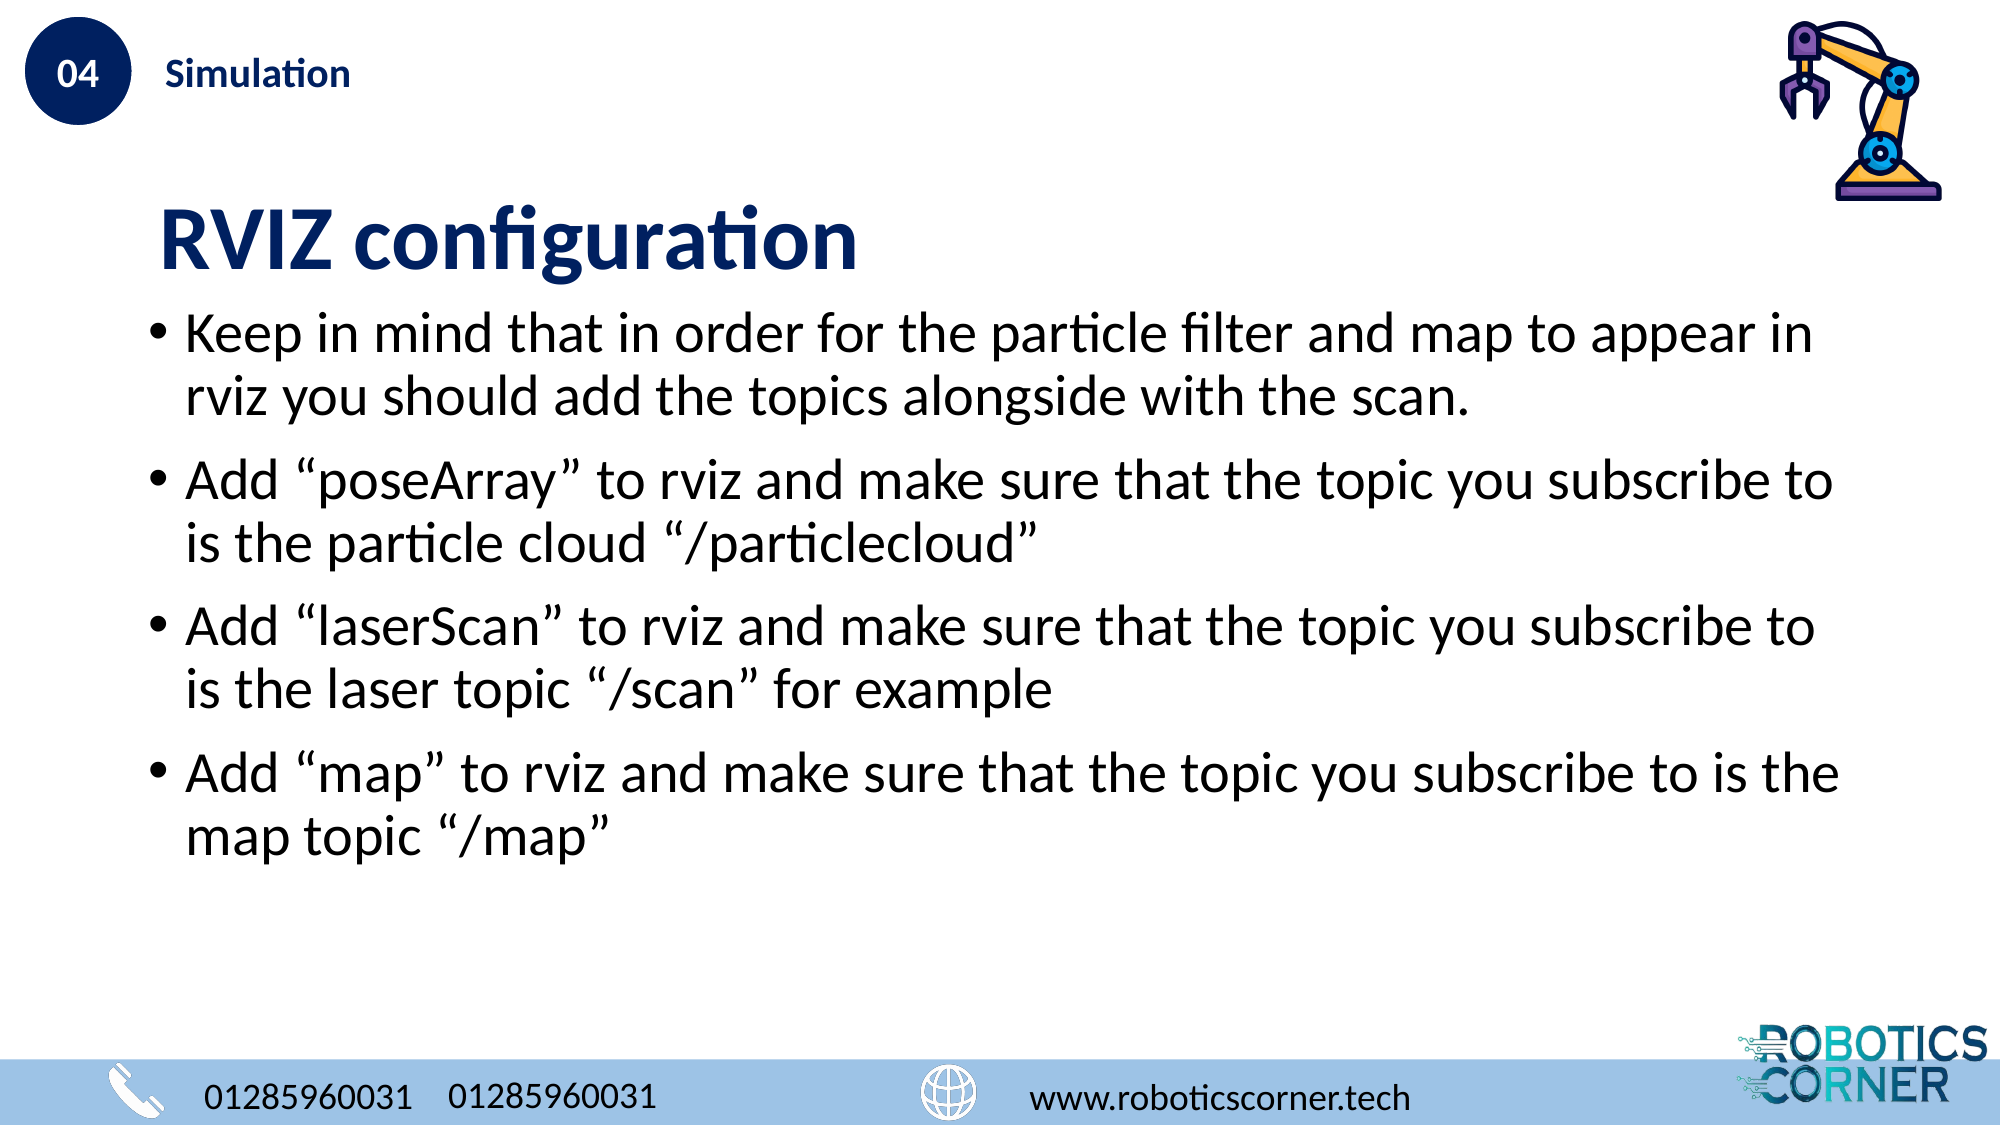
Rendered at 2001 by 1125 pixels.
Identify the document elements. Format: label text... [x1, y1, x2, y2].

text_box www.roboticscorner.tech [1014, 1065, 1430, 1125]
picture [915, 1059, 981, 1125]
picture [1723, 923, 1996, 1125]
text_box Simulation [150, 38, 622, 103]
text_box Keep in mind that in order for the particle filter and map to appear in rviz you should add the topics alongside with the scan. Add “poseArray” to rviz and make sure that the topic you subscribe to is the particle cloud “/particlecloud” Add “laserScan” to rviz and make sure that the topic you subscribe to is the laser topic “/scan” for example Add “map” to rviz and make sure that the topic you subscribe to is the map topic “/map” [133, 295, 1859, 1001]
picture [103, 1057, 170, 1124]
picture [1771, 21, 1950, 201]
text_box [0, 1058, 1723, 1125]
text_box 01285960031 [189, 1064, 440, 1125]
title RVIZ configuration [145, 171, 916, 295]
text_box 04 [21, 13, 135, 129]
text_box [1996, 1058, 2000, 1125]
text_box 01285960031 [433, 1063, 684, 1124]
